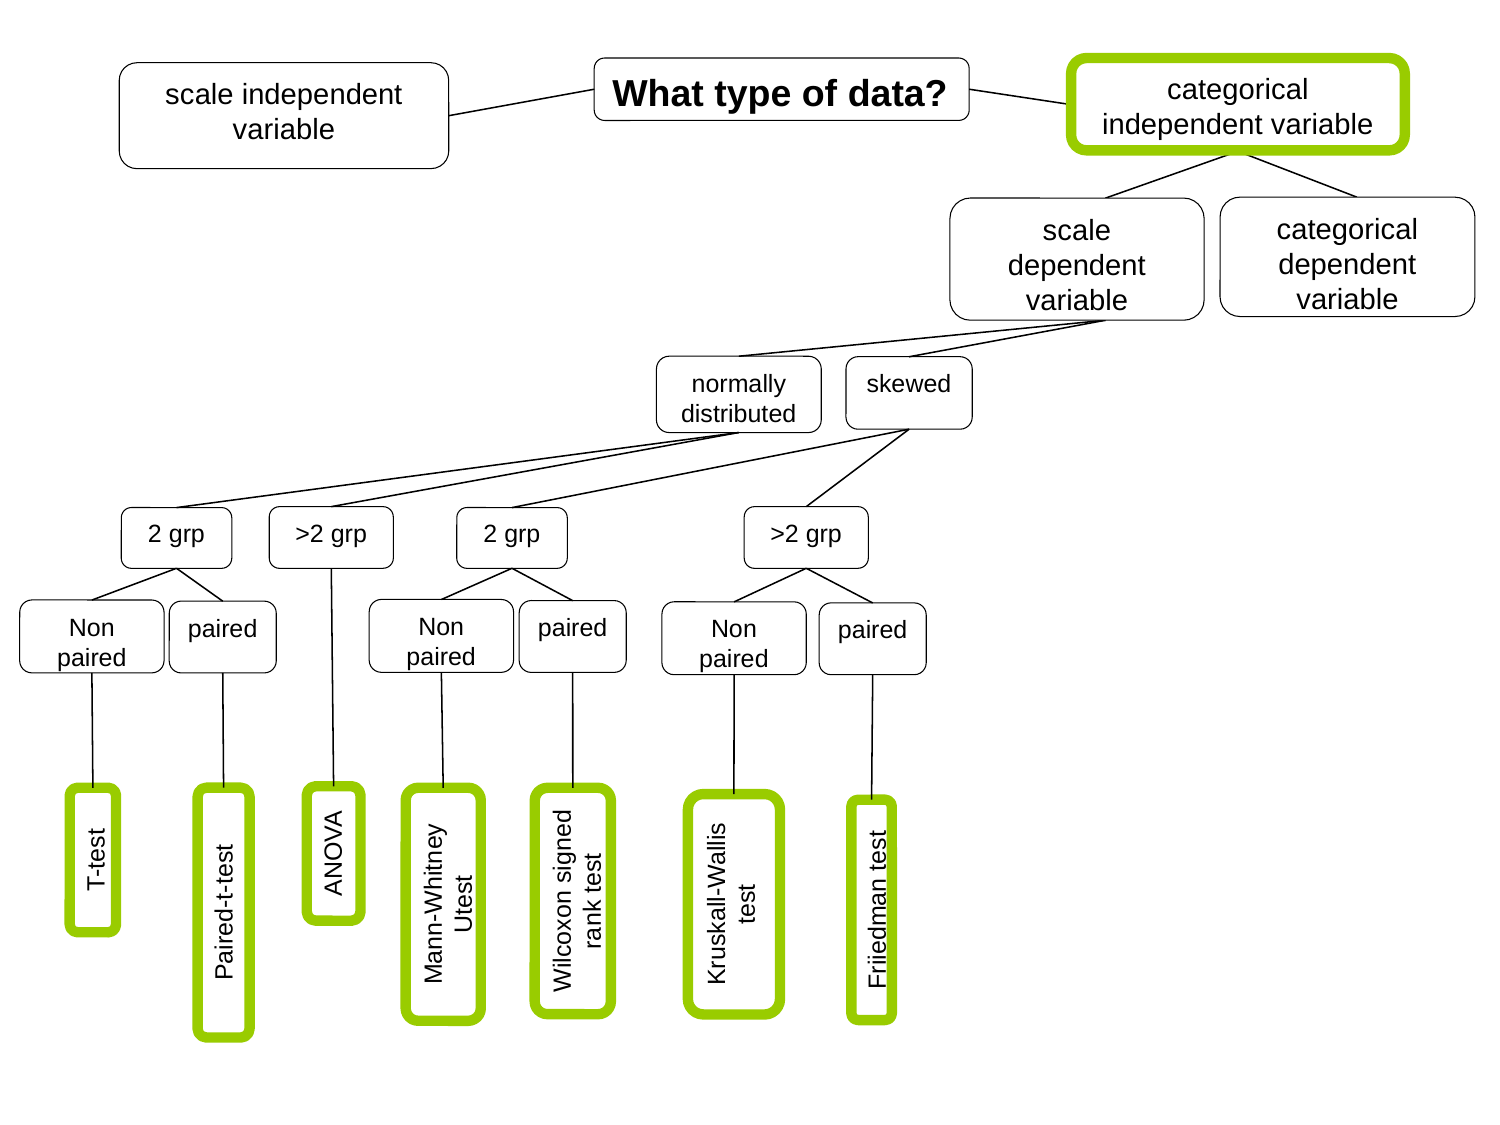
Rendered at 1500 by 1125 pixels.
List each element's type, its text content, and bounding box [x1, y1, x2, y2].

text_box Friiedman test [851, 799, 892, 1021]
text_box 2 grp [121, 507, 232, 568]
text_box >2 grp [269, 517, 394, 569]
text_box paired [819, 602, 927, 675]
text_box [806, 429, 910, 507]
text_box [908, 319, 1106, 357]
text_box Non paired [369, 599, 514, 673]
text_box What type of data? [594, 57, 970, 121]
text_box scale independent variable [119, 62, 449, 169]
text_box paired [519, 600, 627, 673]
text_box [441, 568, 509, 600]
text_box categorical dependent variable [1220, 197, 1475, 317]
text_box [448, 88, 595, 116]
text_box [1105, 151, 1235, 199]
text_box Paired-t-test [197, 787, 250, 1038]
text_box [91, 568, 174, 601]
text_box Mann-Whitney Utest [405, 787, 481, 1021]
text_box paired [169, 601, 277, 673]
text_box normally distributed [656, 356, 822, 427]
text_box Non paired [19, 599, 165, 673]
text_box T-test [69, 787, 117, 933]
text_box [511, 568, 573, 601]
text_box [176, 568, 224, 602]
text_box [738, 319, 907, 357]
text_box Non paired [661, 601, 807, 675]
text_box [969, 89, 1072, 105]
text_box ANOVA [306, 786, 361, 921]
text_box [733, 568, 804, 603]
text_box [1237, 151, 1358, 198]
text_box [331, 432, 507, 507]
text_box Wilcoxon signed rank test [534, 787, 611, 1015]
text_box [176, 432, 329, 508]
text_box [511, 429, 803, 508]
text_box [1071, 57, 1405, 151]
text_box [806, 568, 873, 604]
text_box skewed [845, 366, 973, 430]
text_box scale dependent variable [949, 198, 1205, 321]
text_box >2 grp [744, 515, 869, 566]
text_box Kruskall-Wallis test [687, 794, 781, 1015]
text_box 2 grp [456, 518, 568, 566]
